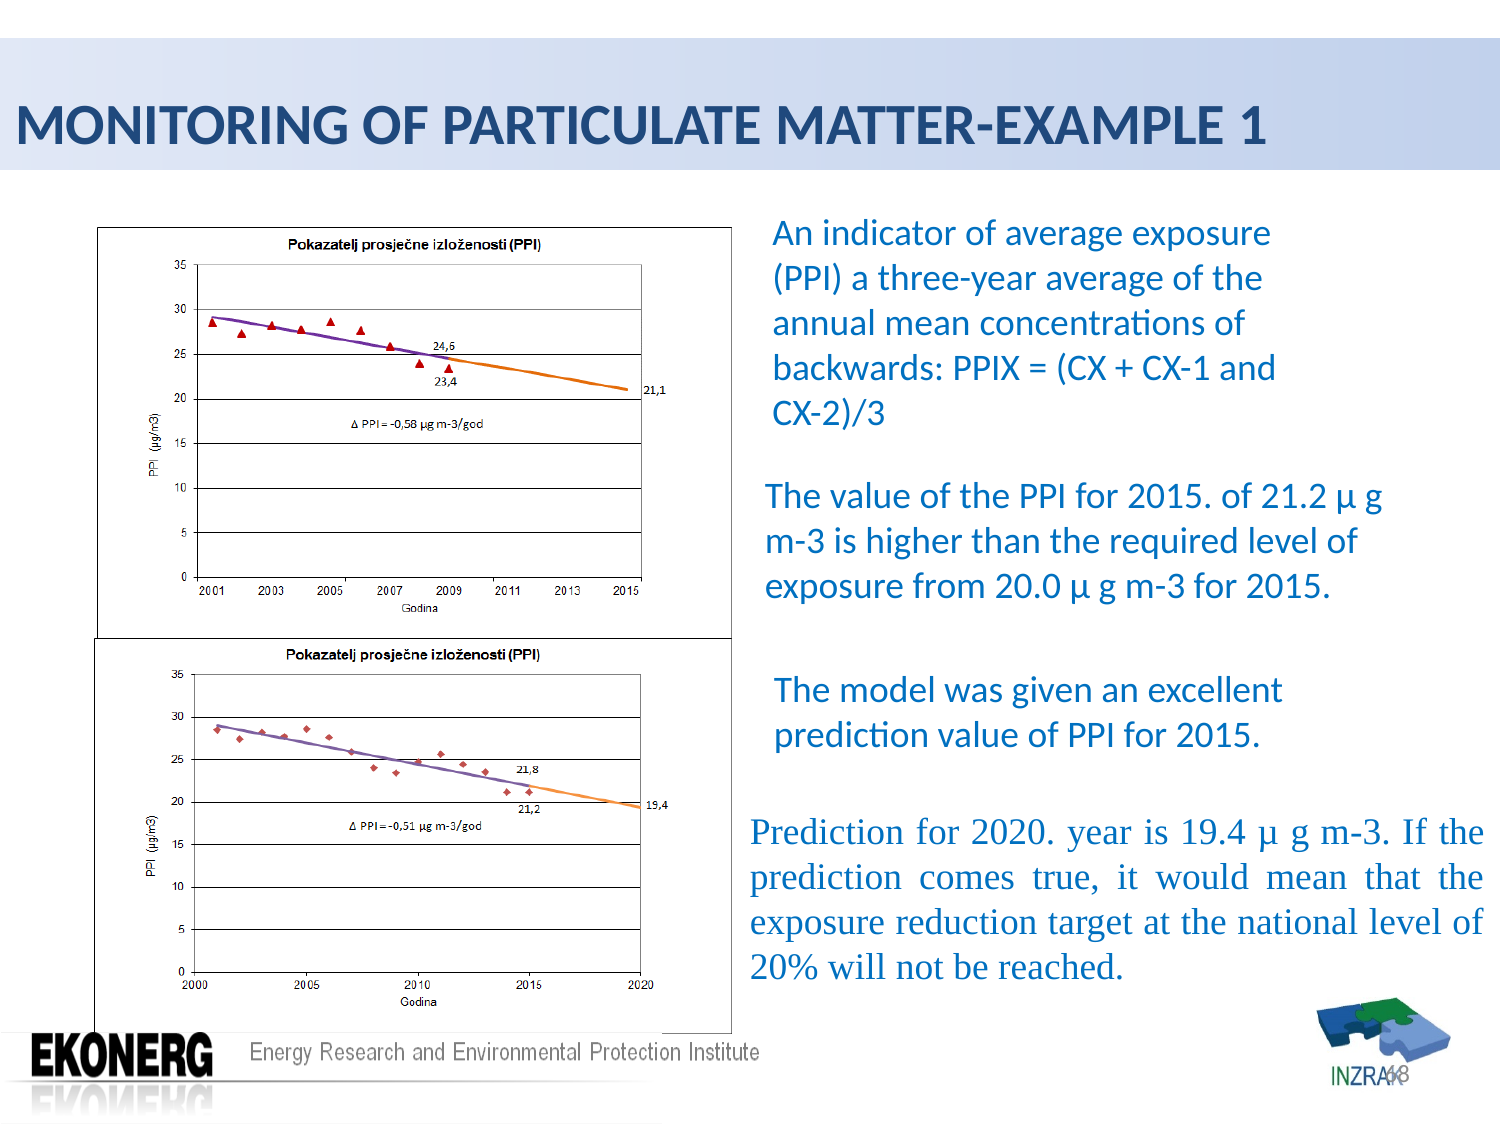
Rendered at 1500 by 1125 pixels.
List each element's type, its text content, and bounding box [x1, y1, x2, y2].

slide_number 68 [1074, 1042, 1425, 1103]
text_box An indicator of average exposure (PPI) a three-year average of the annual mean concentrations of backwards: PPIX = (CX + CX-1 and CX-2)/3 [757, 200, 1297, 440]
text_box Prediction for 2020. year is 19.4 µ g m-3. If the prediction comes true, it would mean that the exposure reduction target at the national level of 20% will not be reached. [736, 799, 1500, 995]
text_box The model was given an excellent prediction value of PPI for 2015. [759, 657, 1429, 763]
picture [1315, 996, 1451, 1093]
text_box MONITORING OF PARTICULATE MATTER-EXAMPLE 1 [0, 38, 1500, 170]
text_box The value of the PPI for 2015. of 21.2 µ g m-3 is higher than the required level of exposure from 20.0 µ g m-3 for 2015. [749, 463, 1440, 614]
picture [0, 226, 783, 1125]
